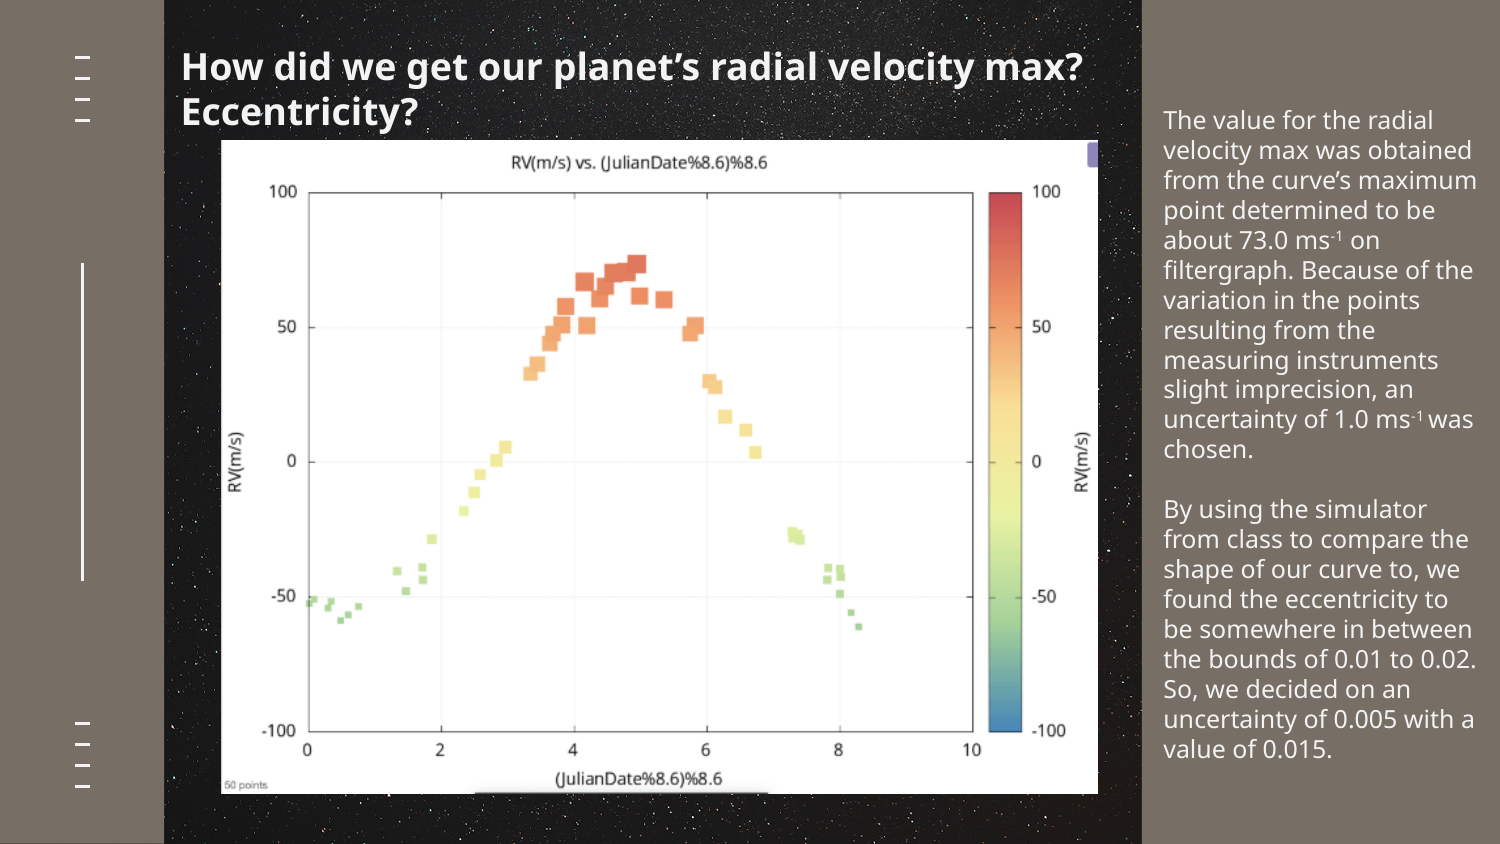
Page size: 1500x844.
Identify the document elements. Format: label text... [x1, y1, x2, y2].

picture [165, 0, 1141, 844]
subtitle The value for the radial velocity max was obtained from the curve’s maximum point determined to be about 73.0 ms-1 on filtergraph. Because of the variation in the points resulting from the measuring instruments slight imprecision, an uncertainty of 1.0 ms-1 was chosen. By using the simulator from class to compare the shape of our curve to, we found the eccentricity to be somewhere in between the bounds of 0.01 to 0.02. So, we decided on an uncertainty of 0.005 with a value of 0.015. [1148, 6, 1494, 835]
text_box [74, 56, 91, 787]
title How did we get our planet’s radial velocity max? Eccentricity? [165, 36, 1126, 141]
